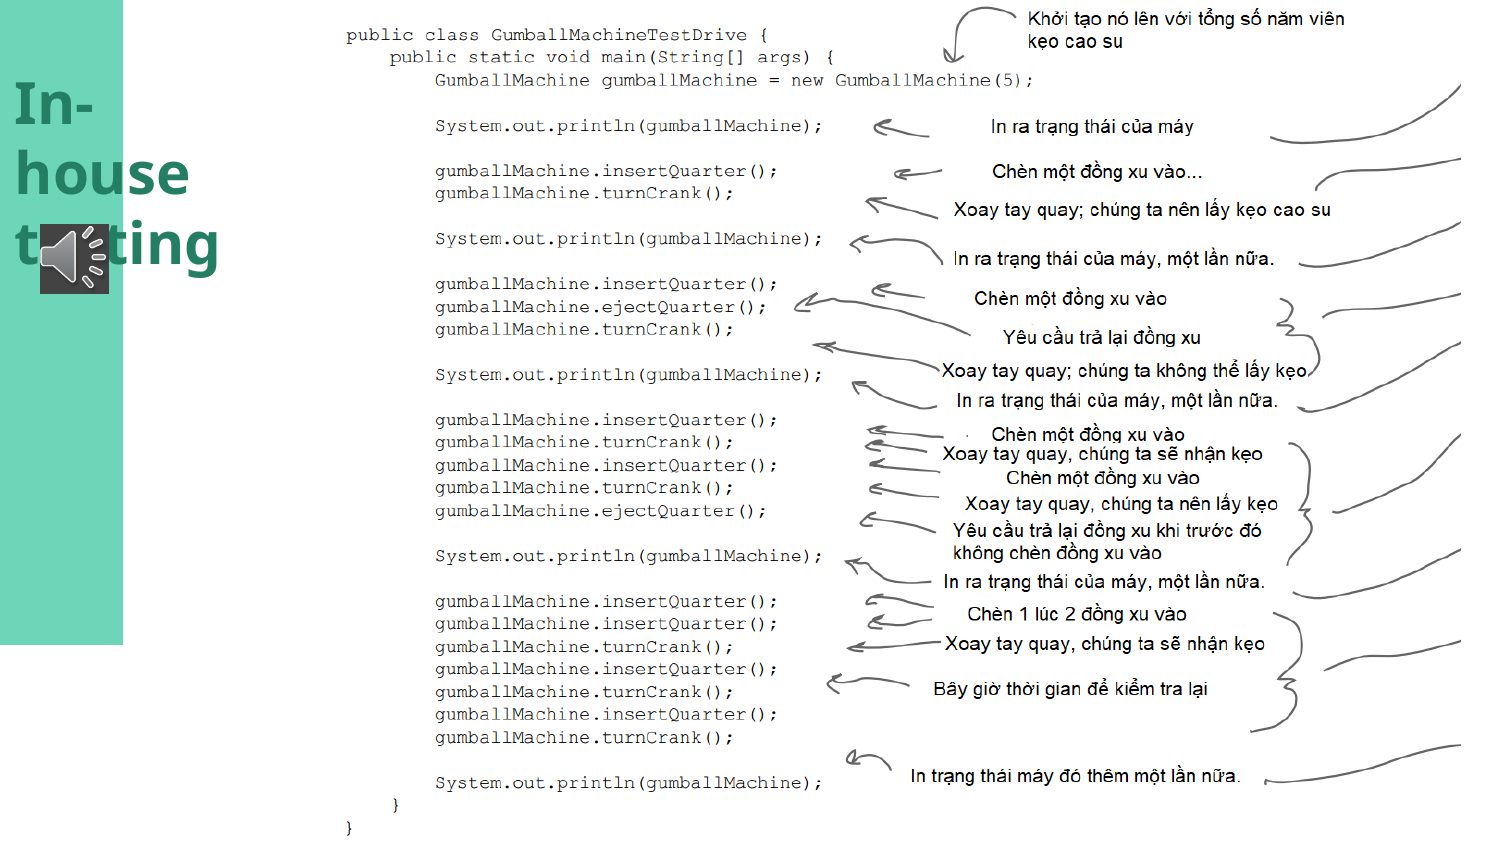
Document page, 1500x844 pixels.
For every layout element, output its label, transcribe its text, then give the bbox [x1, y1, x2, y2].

picture [38, 223, 111, 295]
picture [340, 0, 1461, 844]
text_box In-house testing [0, 58, 258, 284]
